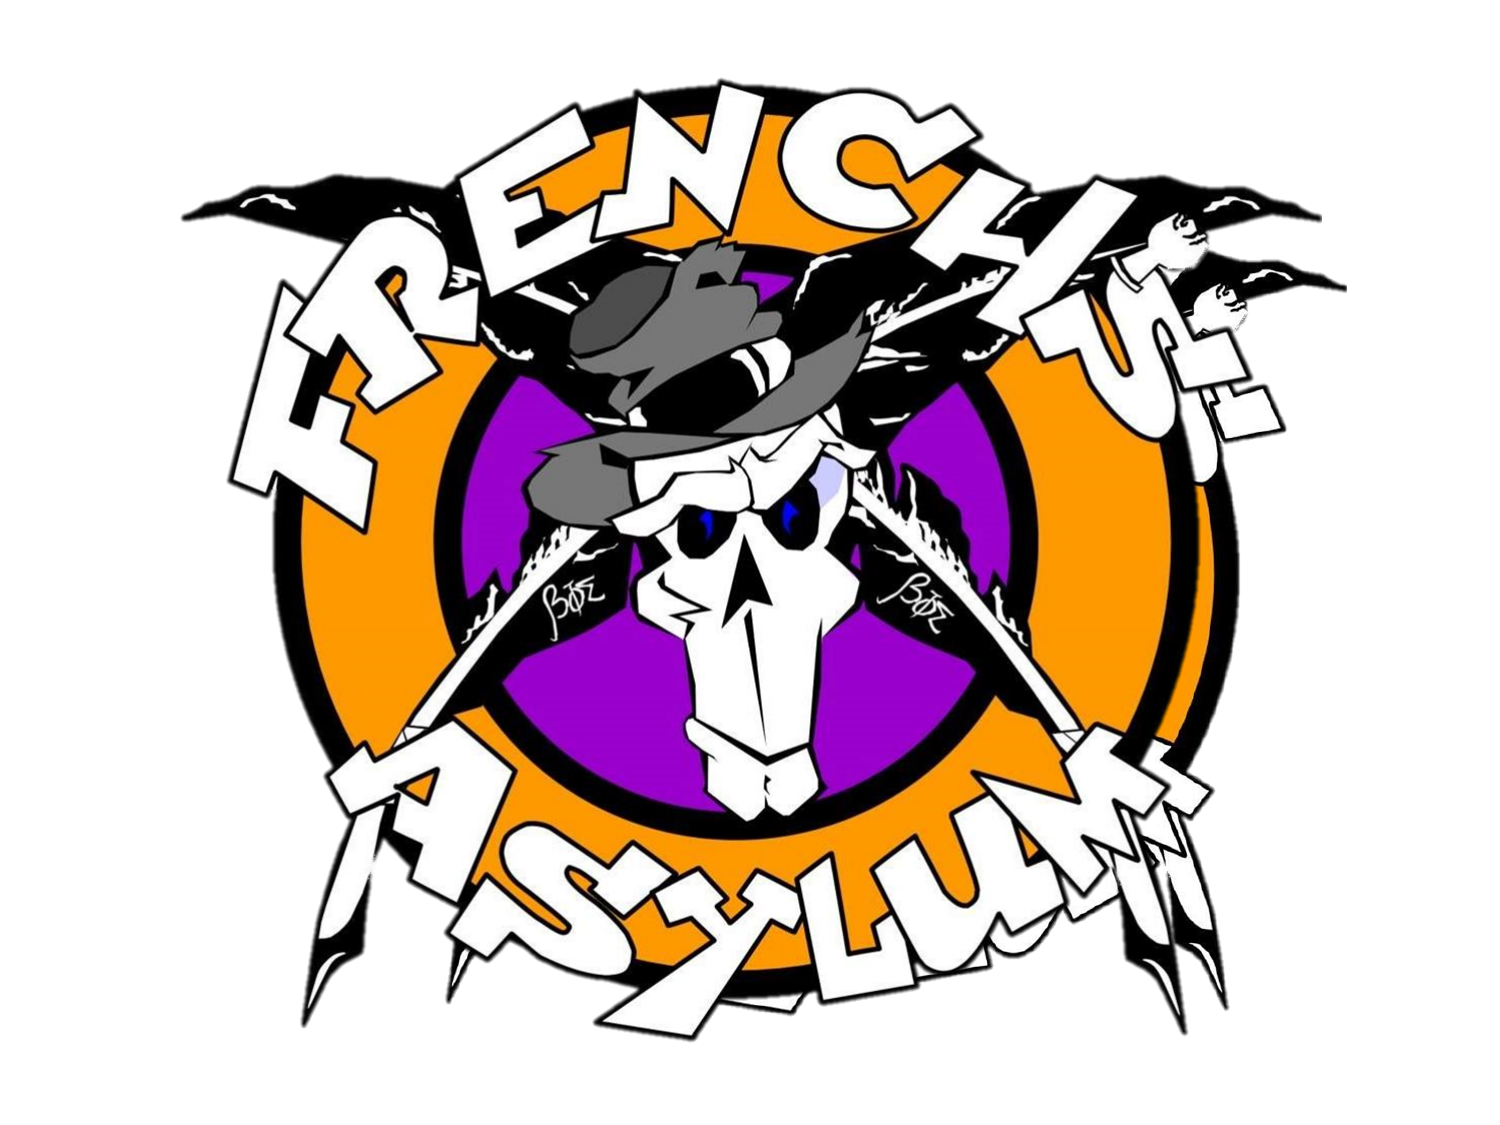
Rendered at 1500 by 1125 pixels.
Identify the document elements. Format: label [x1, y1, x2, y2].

picture [178, 0, 1347, 1125]
